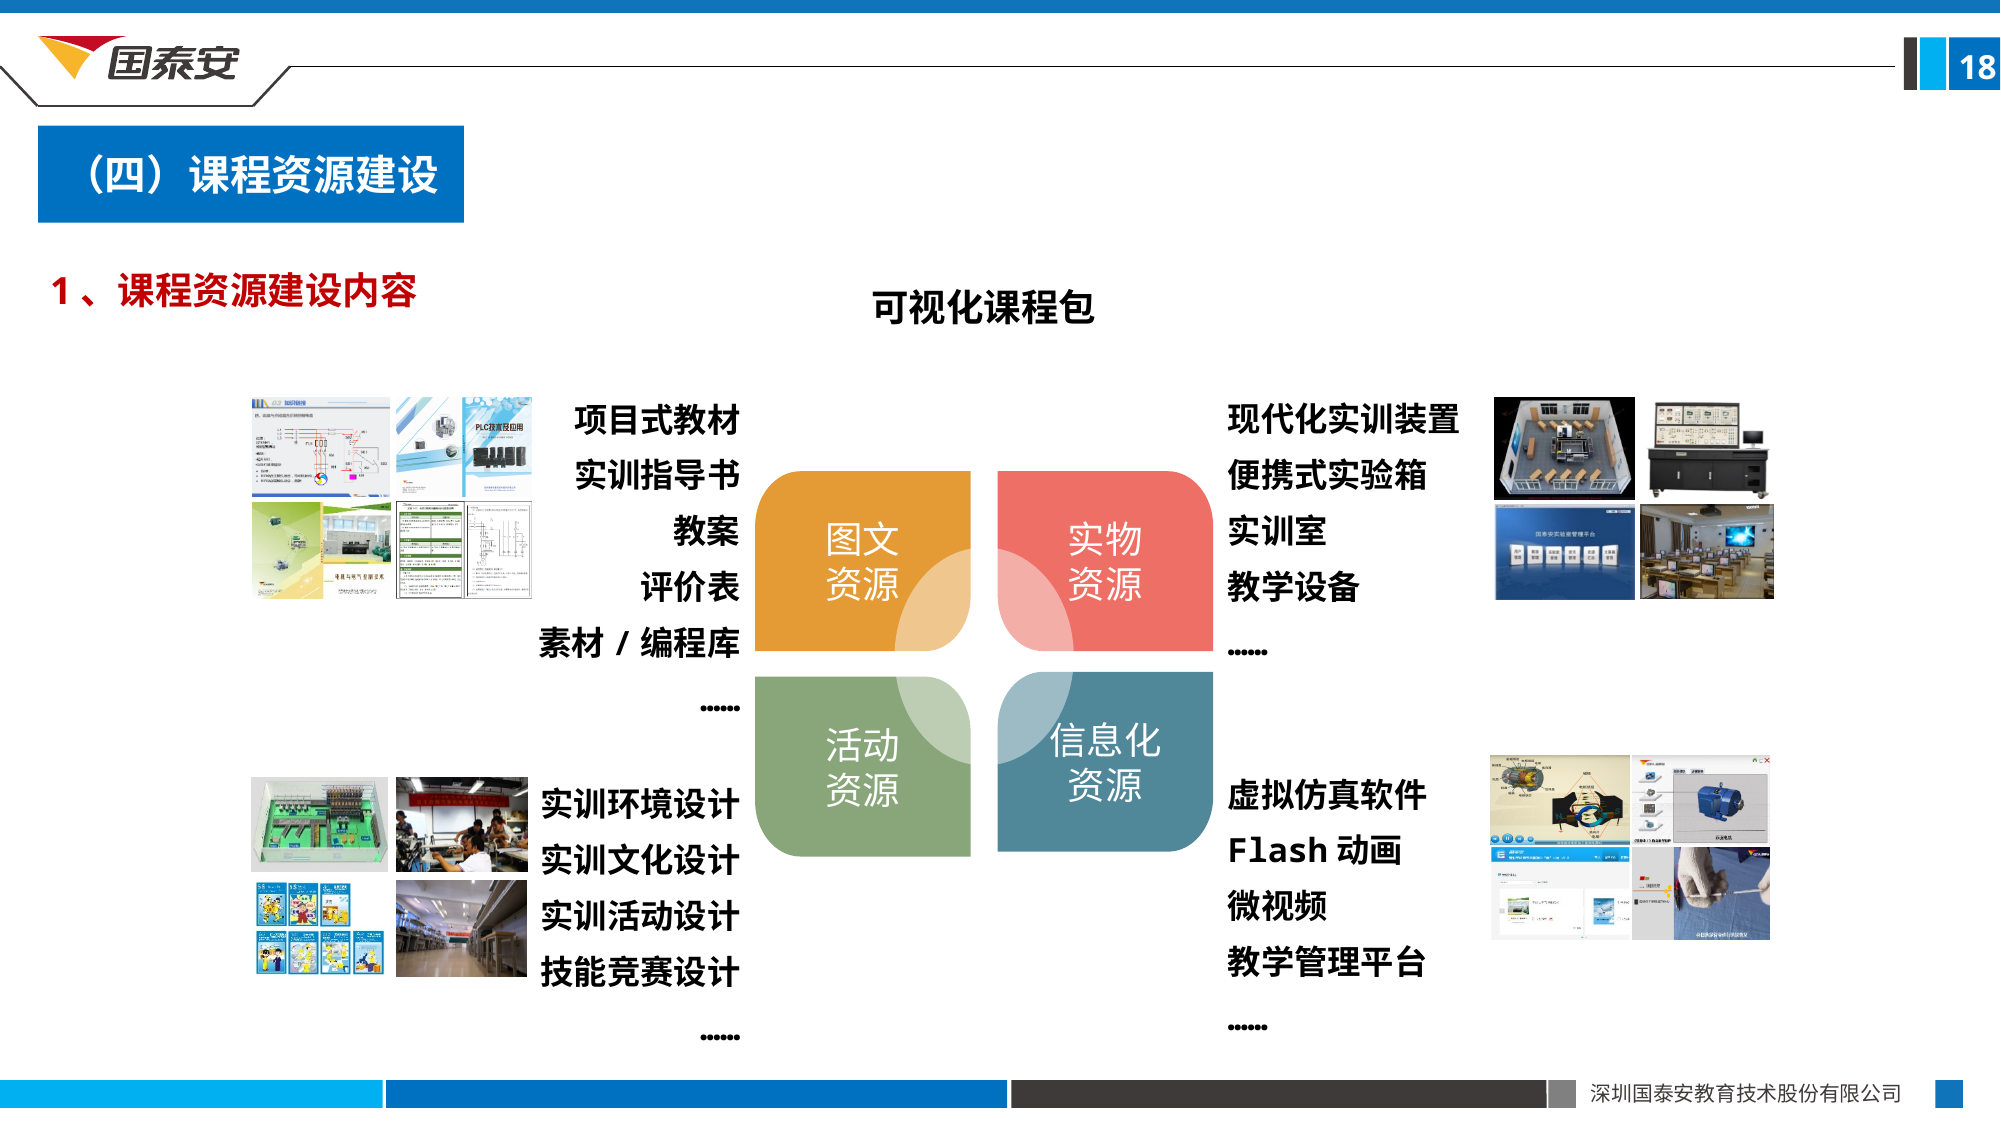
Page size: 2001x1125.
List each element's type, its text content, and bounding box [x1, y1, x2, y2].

text_box 可视化课程包 [856, 276, 1112, 337]
text_box 1、课程资源建设内容 [35, 245, 441, 320]
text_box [0, 66, 290, 106]
text_box 18 [1944, 38, 2000, 94]
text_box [251, 375, 1774, 1004]
text_box （四）课程资源建设 [38, 125, 464, 223]
